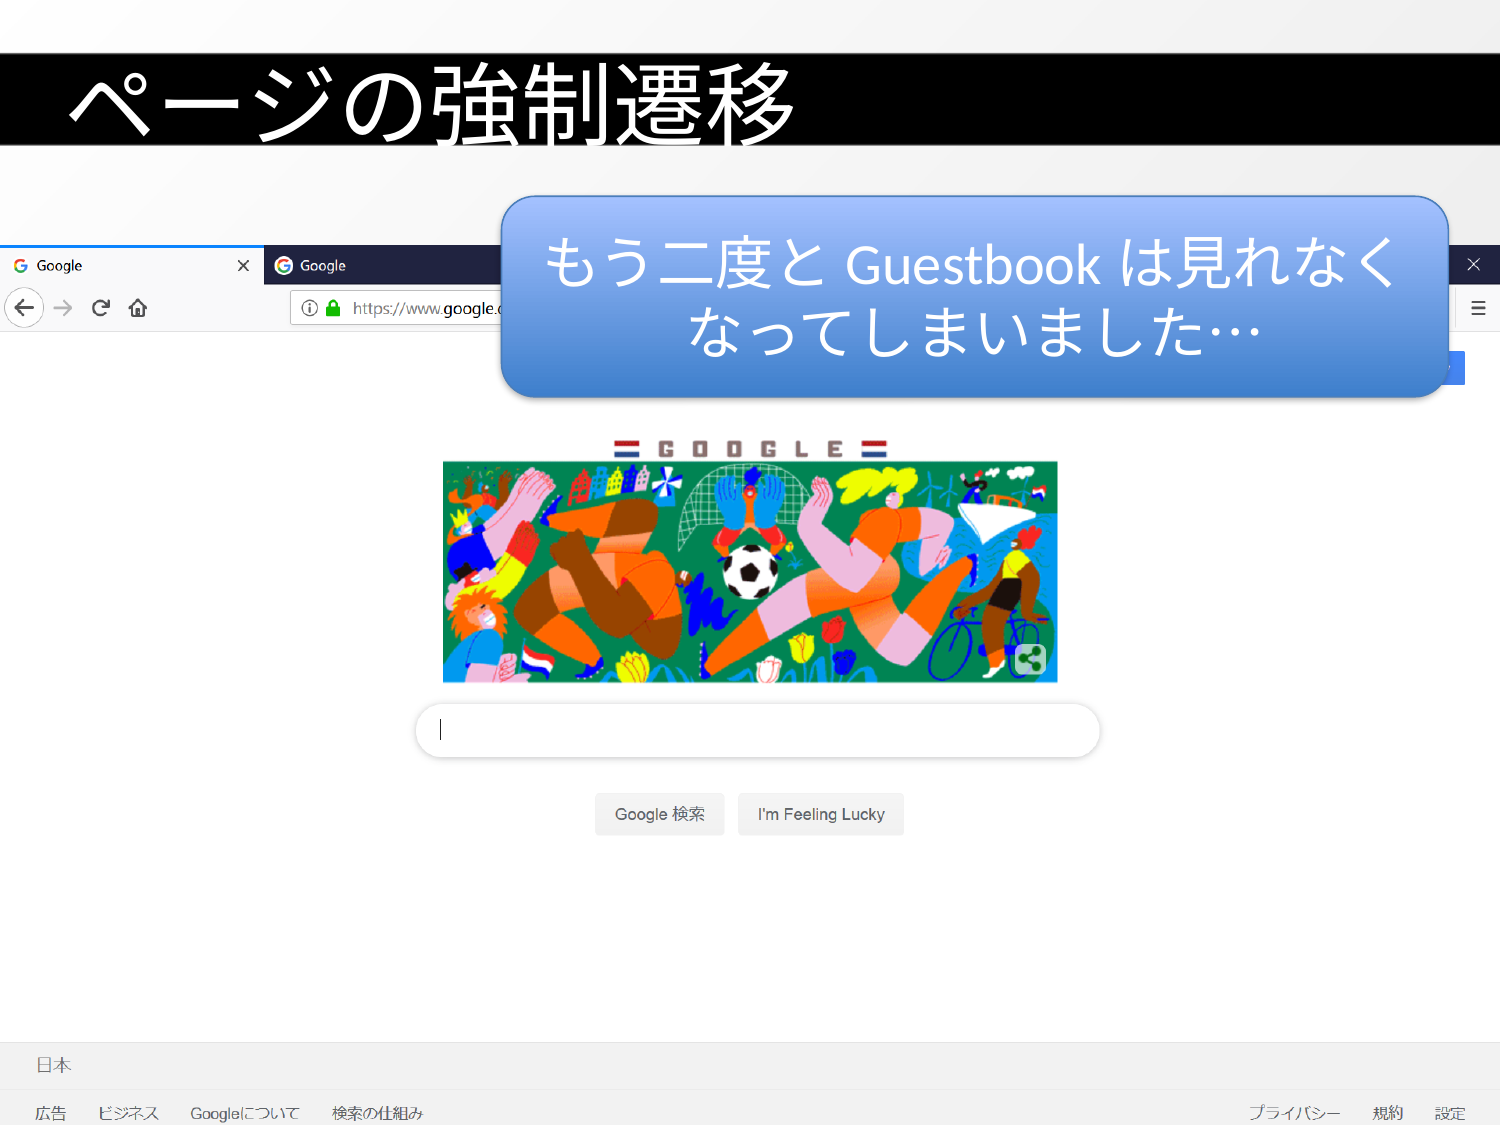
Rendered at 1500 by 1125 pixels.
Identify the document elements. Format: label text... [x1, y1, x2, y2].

text_box もう二度とGuestbookは見れなくなってしまいました… [500, 195, 1450, 243]
title ページの強制遷移 [49, 8, 1400, 197]
picture [0, 0, 1500, 1125]
